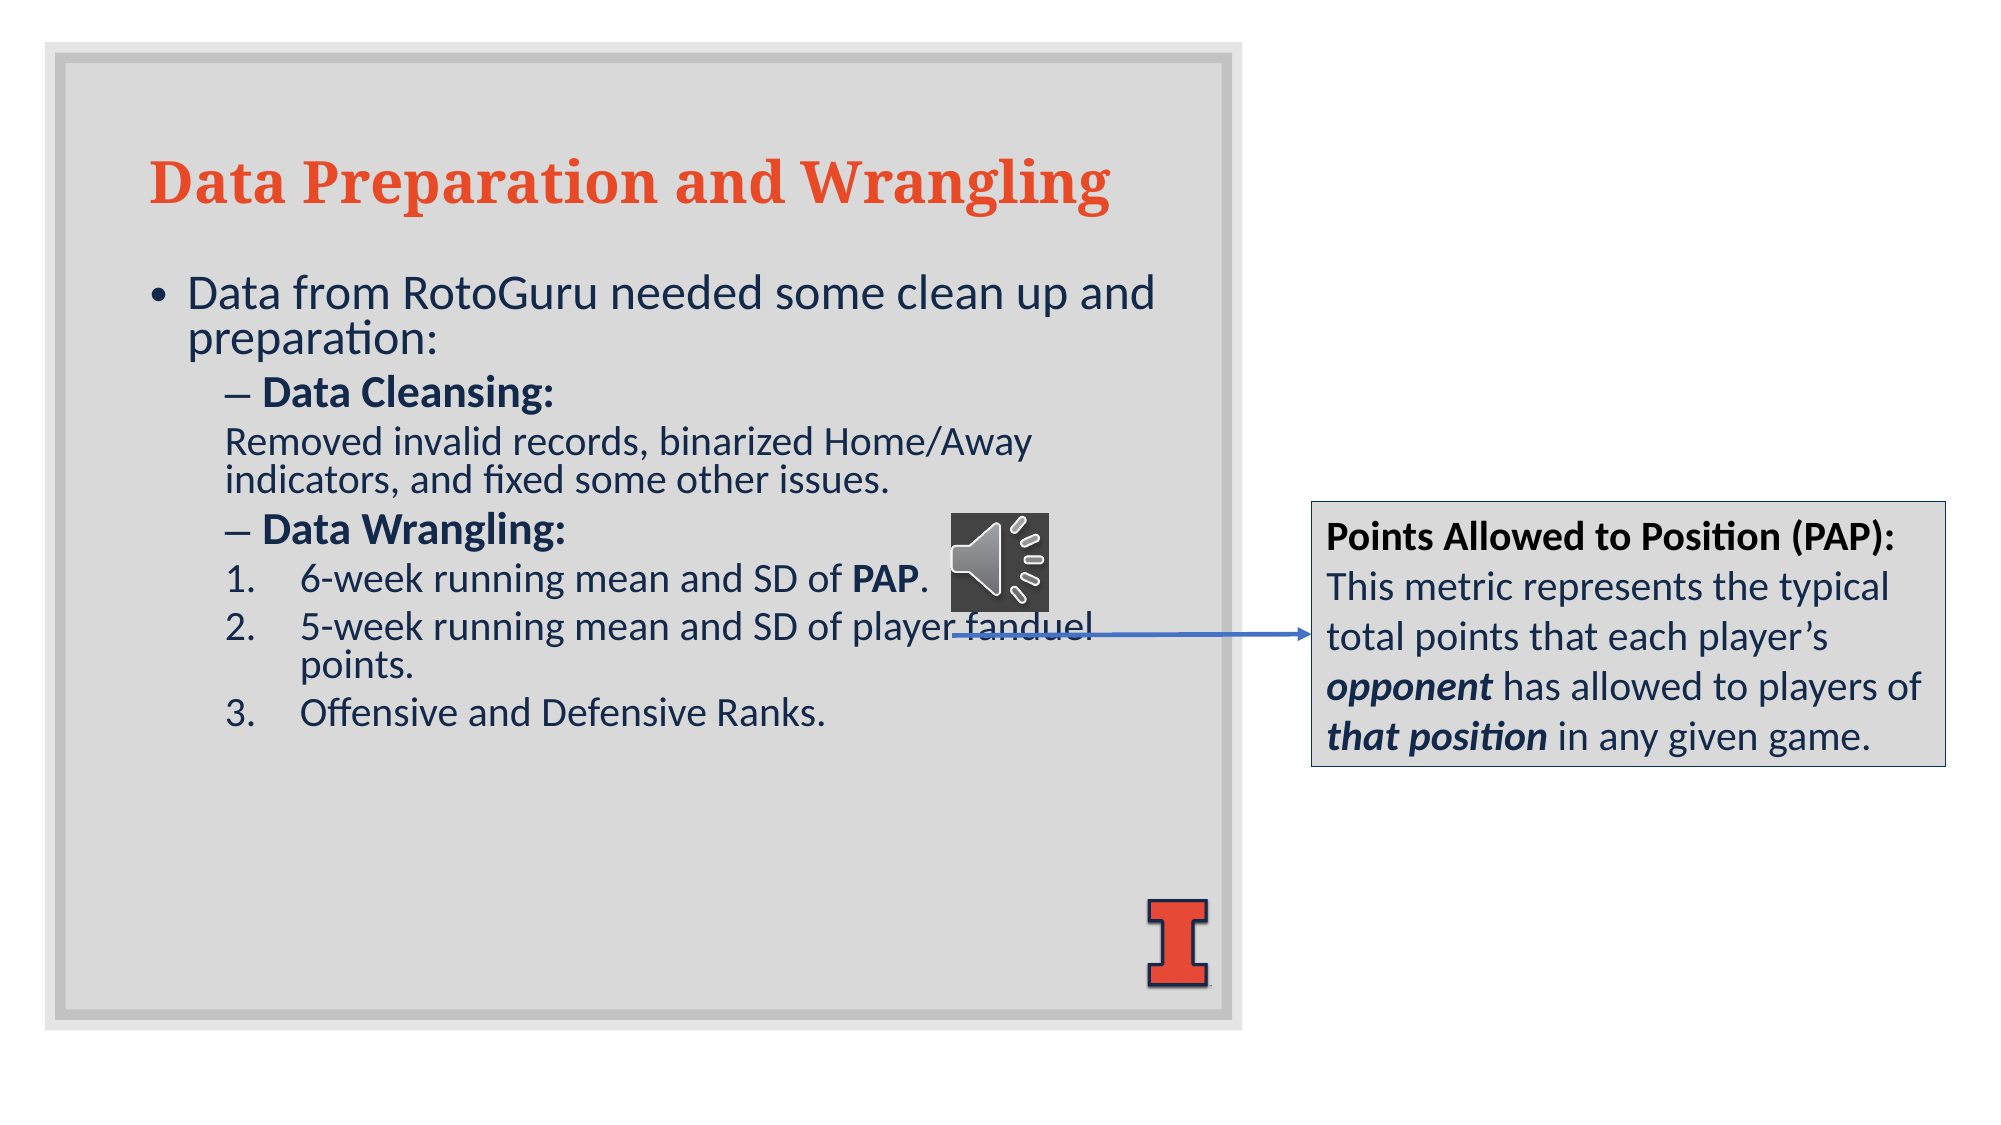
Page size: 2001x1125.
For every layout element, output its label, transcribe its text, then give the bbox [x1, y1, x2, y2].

text_box [54, 52, 1233, 1021]
list Data from RotoGuru needed some clean up and preparation: Data Cleansing: Removed invalid records, binarized Home/Away indicators, and fixed some other issues. Data Wrangling: 6-week running mean and SD of PAP. 5-week running mean and SD of player fanduel points. Offensive and Defensive Ranks. [134, 266, 1201, 979]
picture [949, 512, 1050, 613]
text_box Points Allowed to Position (PAP): This metric represents the typical total points that each player’s opponent has allowed to players of that position in any given game. [1311, 501, 1946, 767]
picture [1127, 893, 1227, 992]
title Data Preparation and Wrangling [134, 97, 1201, 266]
